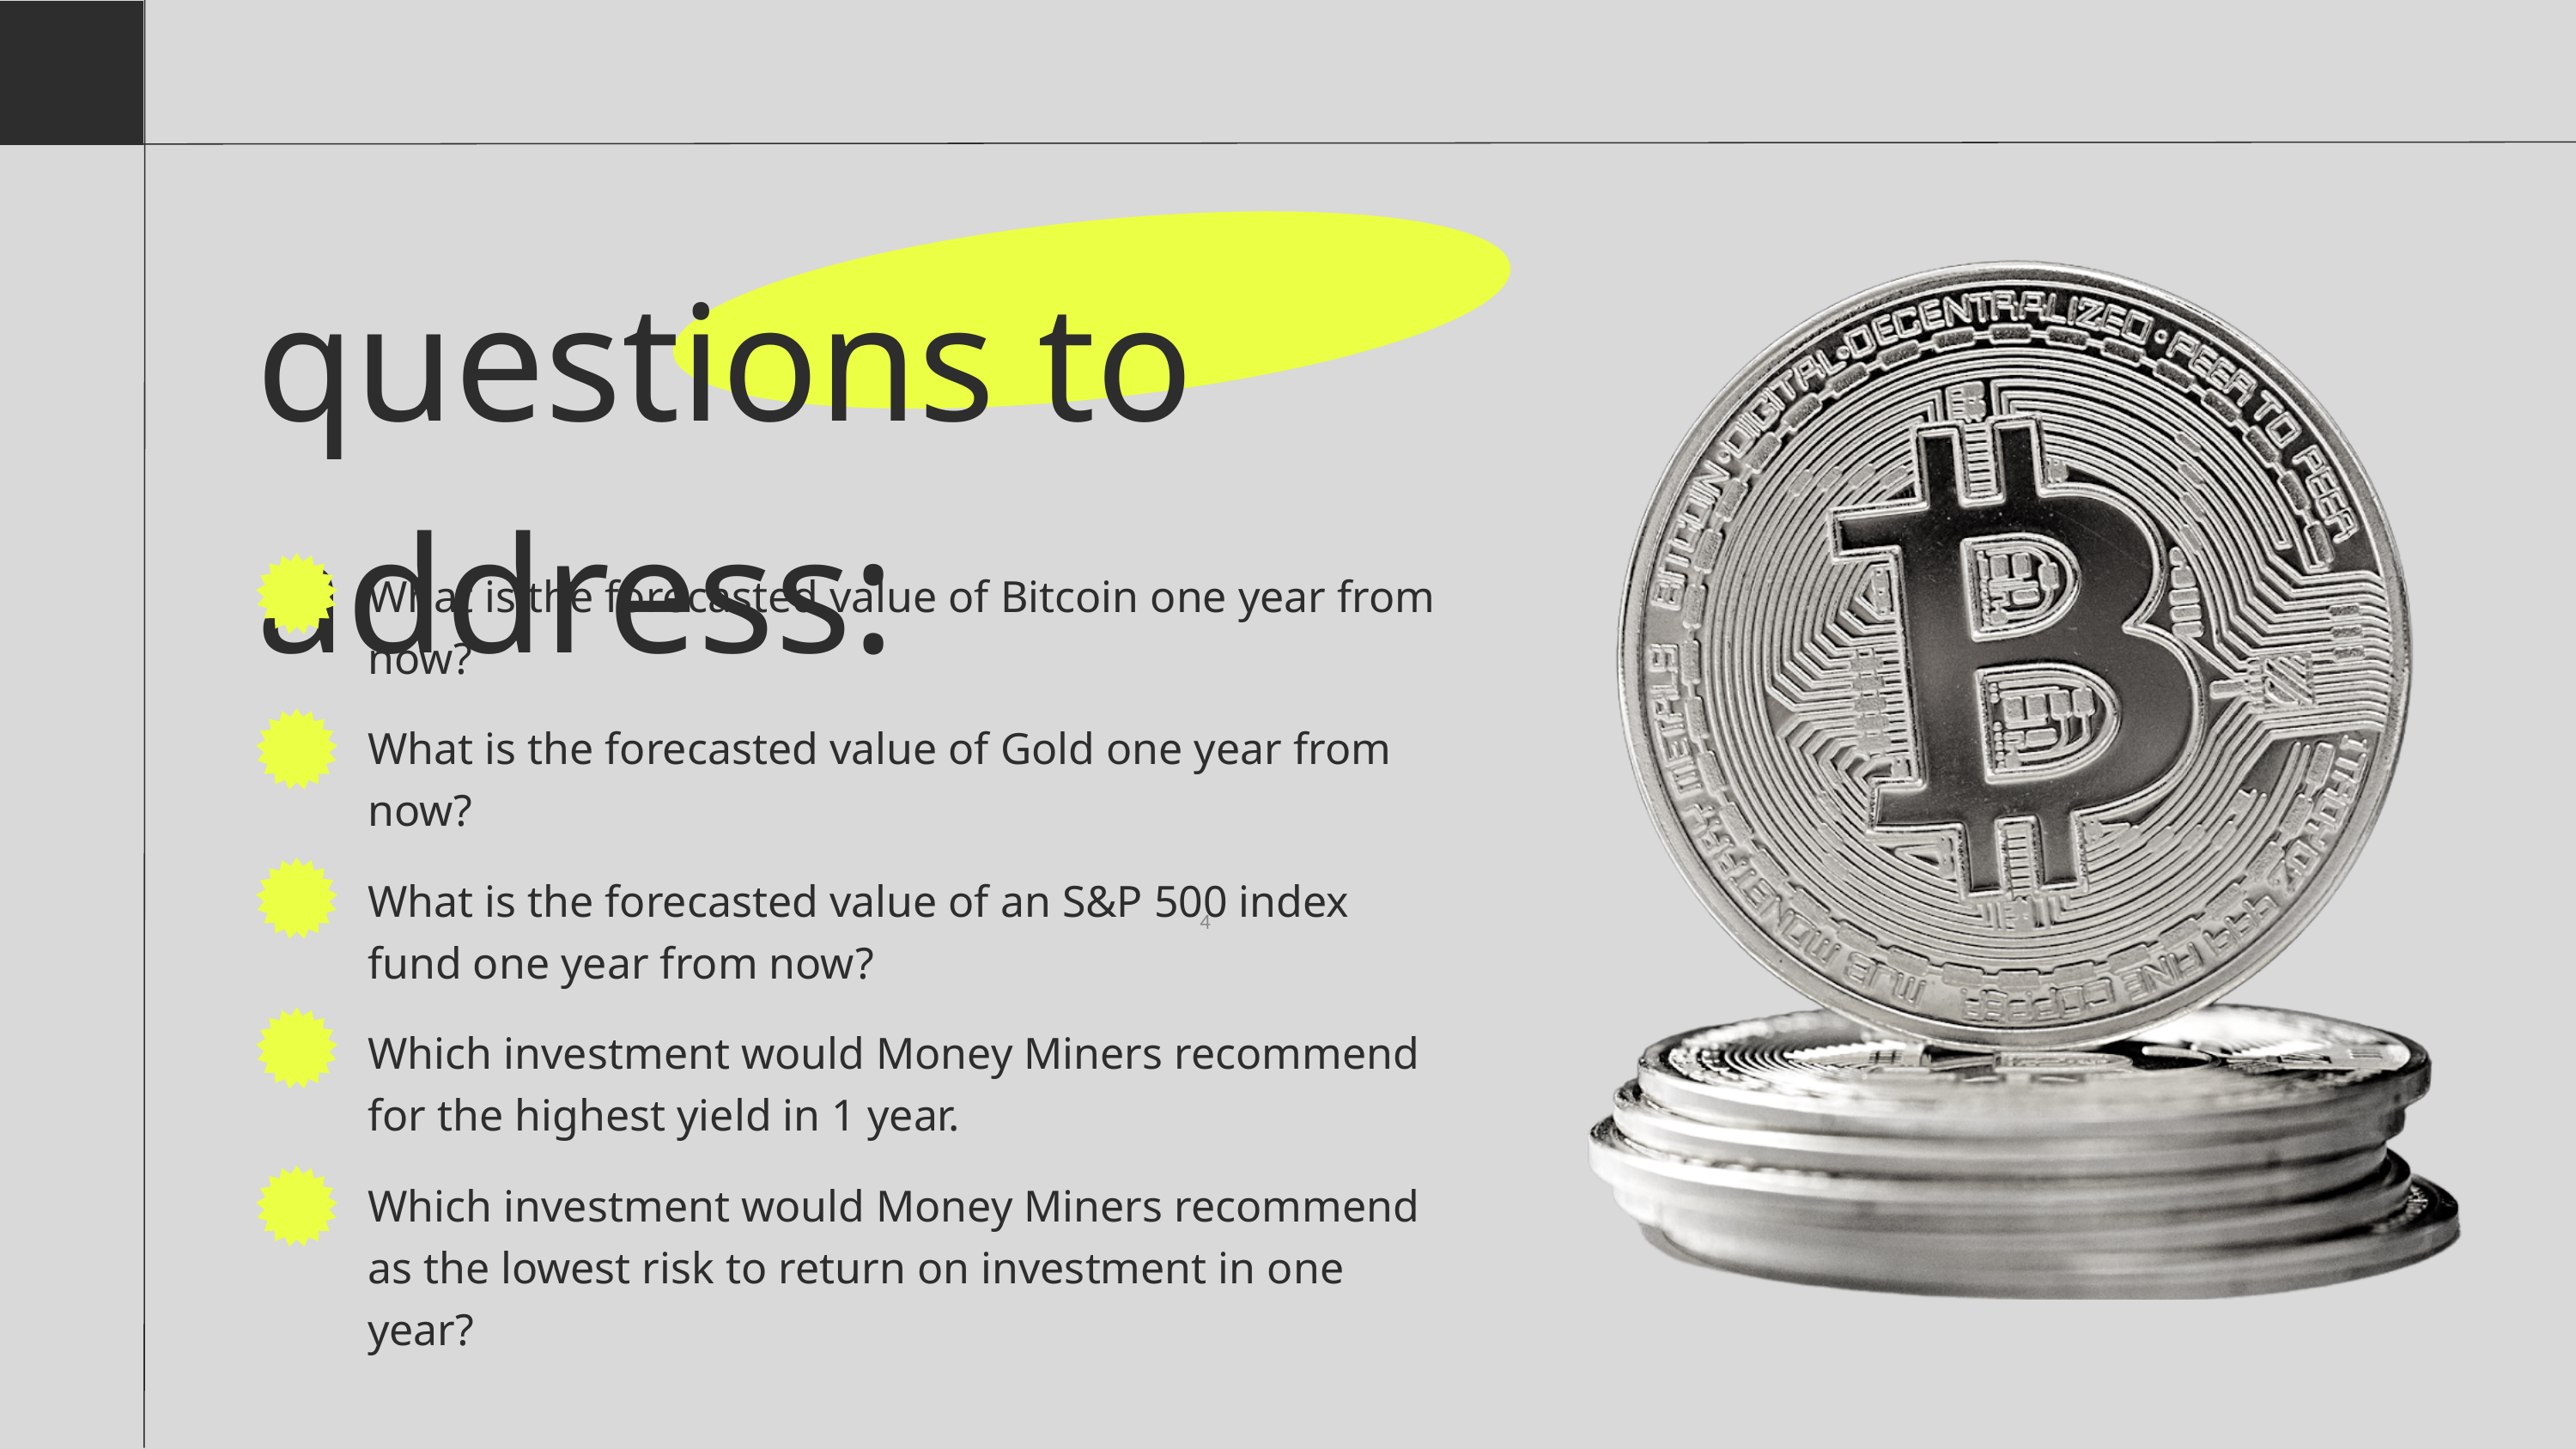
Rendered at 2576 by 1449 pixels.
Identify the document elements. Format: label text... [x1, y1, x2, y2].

slide_number ‹#› [922, 894, 1224, 947]
text_box What is the forecasted value of an S&P 500 index fund one year from now? [368, 864, 1455, 988]
text_box questions to address: [256, 221, 1473, 685]
text_box What is the forecasted value of Gold one year from now? [368, 711, 1455, 835]
text_box [1101, 213, 1407, 221]
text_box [255, 707, 338, 791]
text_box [255, 1165, 338, 1247]
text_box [255, 552, 338, 634]
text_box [255, 1007, 338, 1089]
text_box What is the forecasted value of Bitcoin one year from now? [368, 559, 1455, 683]
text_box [255, 857, 338, 939]
text_box Which investment would Money Miners recommend as the lowest risk to return on investment in one year? [368, 1168, 1455, 1355]
text_box Which investment would Money Miners recommend for the highest yield in 1 year. [368, 1016, 1455, 1140]
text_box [0, 0, 434, 436]
picture [1478, 198, 2517, 1300]
